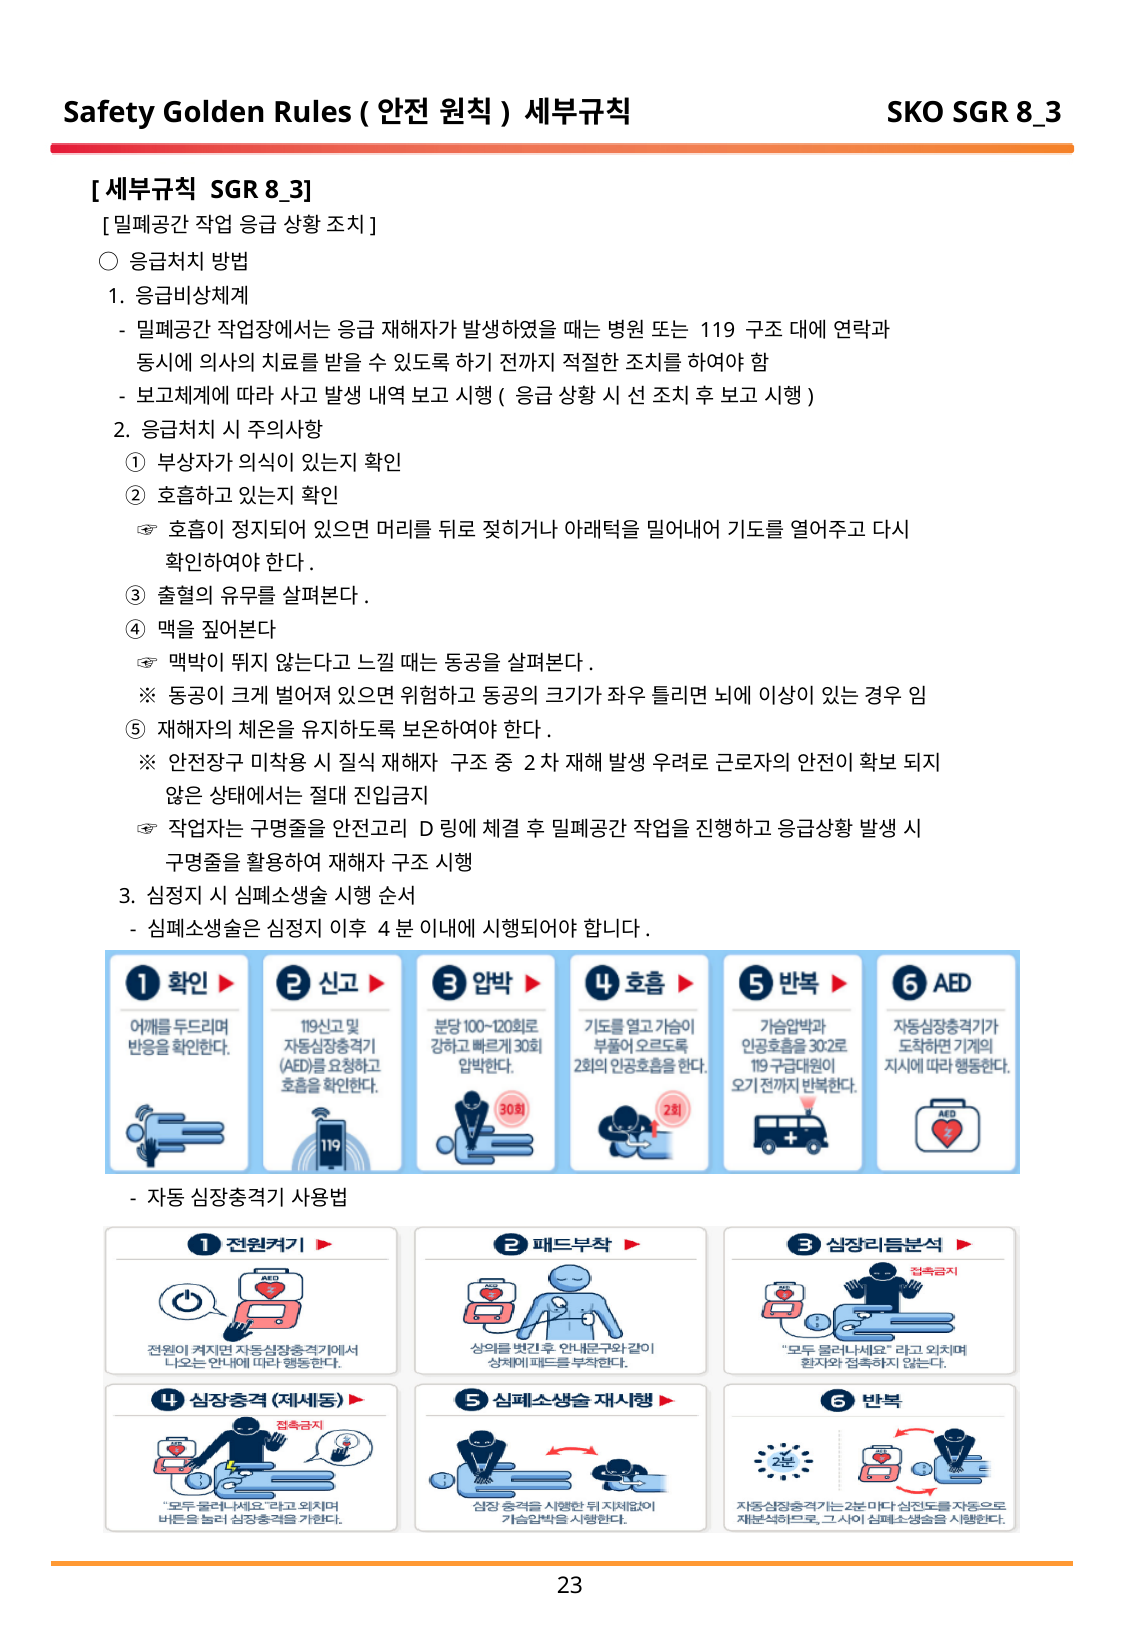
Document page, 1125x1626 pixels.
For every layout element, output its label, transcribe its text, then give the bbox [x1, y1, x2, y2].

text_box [103, 1226, 1020, 1533]
text_box SKO SGR 8_3 [794, 89, 1073, 135]
text_box [세부규칙 SGR 8_3] [밀폐공간 작업 응급 상황 조치] ○ 응급처치 방법 1. 응급비상체계 - 밀폐공간 작업장에서는 응급 재해자가 발생하였을 때는 병원 또는 119 구조 대에 연락과 동시에 의사의 치료를 받을 수 있도록 하기 전까지 적절한 조치를 하여야 함 - 보고체계에 따라 사고 발생 내역 보고 시행( 응급 상황 시 선 조치 후 보고 시행) 2. 응급처치 시 주의사항 ① 부상자가 의식이 있는지 확인 ② 호흡하고 있는지 확인 ☞ 호흡이 정지되어 있으면 머리를 뒤로 젖히거나 아래턱을 밀어내어 기도를 열어주고 다시 확인하여야 한다. ③ 출혈의 유무를 살펴본다. ④ 맥을 짚어본다 ☞ 맥박이 뛰지 않는다고 느낄 때는 동공을 살펴본다. ※ 동공이 크게 벌어져 있으면 위험하고 동공의 크기가 좌우 틀리면 뇌에 이상이 있는 경우 임 ⑤ 재해자의 체온을 유지하도록 보온하여야 한다. ※ 안전장구 미착용 시 질식 재해자 구조 중 2차 재해 발생 우려로 근로자의 안전이 확보 되지 않은 상태에서는 절대 진입금지 ☞ 작업자는 구명줄을 안전고리 D링에 체결 후 밀폐공간 작업을 진행하고 응급상황 발생 시 구명줄을 활용하여 재해자 구조 시행 3. 심정지 시 심폐소생술 시행 순서 - 심폐소생술은 심정지 이후 4분 이내에 시행되어야 합니다. - 자동 심장충격기 사용법 [76, 165, 1052, 1317]
text_box Safety Golden Rules (안전 원칙) 세부규칙 [52, 89, 794, 134]
picture [0, 0, 1124, 1625]
slide_number 22 [542, 1563, 627, 1615]
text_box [105, 950, 1020, 1174]
